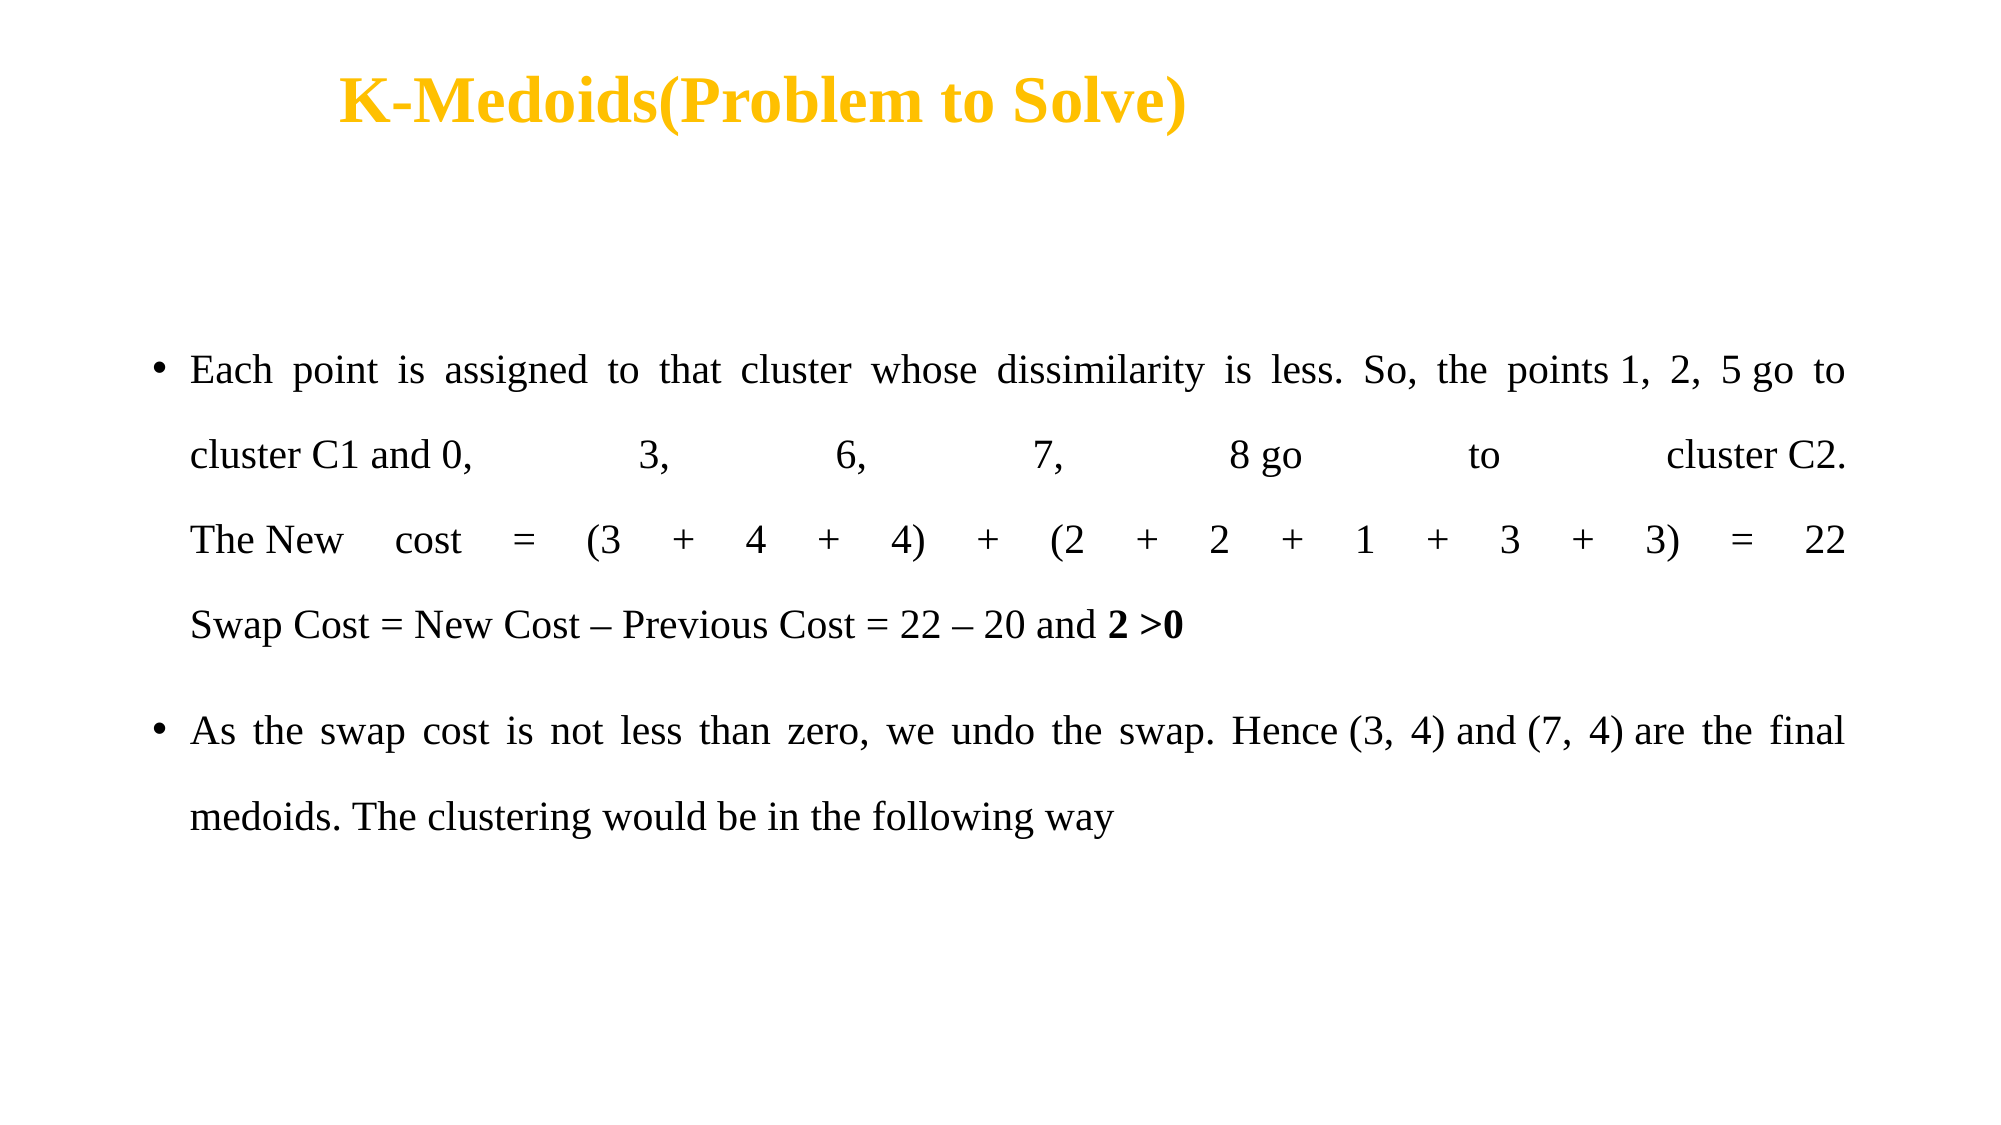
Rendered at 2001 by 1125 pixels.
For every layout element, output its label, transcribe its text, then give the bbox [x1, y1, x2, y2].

title K-Medoids(Problem to Solve) [324, 7, 1675, 195]
list Each point is assigned to that cluster whose dissimilarity is less. So, the points 1, 2, 5 go to cluster C1 and 0, 3, 6, 7, 8 go to cluster C2. The New cost = (3 + 4 + 4) + (2 + 2 + 1 + 3 + 3) = 22 Swap Cost = New Cost – Previous Cost = 22 – 20 and 2 >0 As the swap cost is not less than zero, we undo the swap. Hence (3, 4) and (7, 4) are the final medoids. The clustering would be in the following way [137, 299, 1863, 1014]
